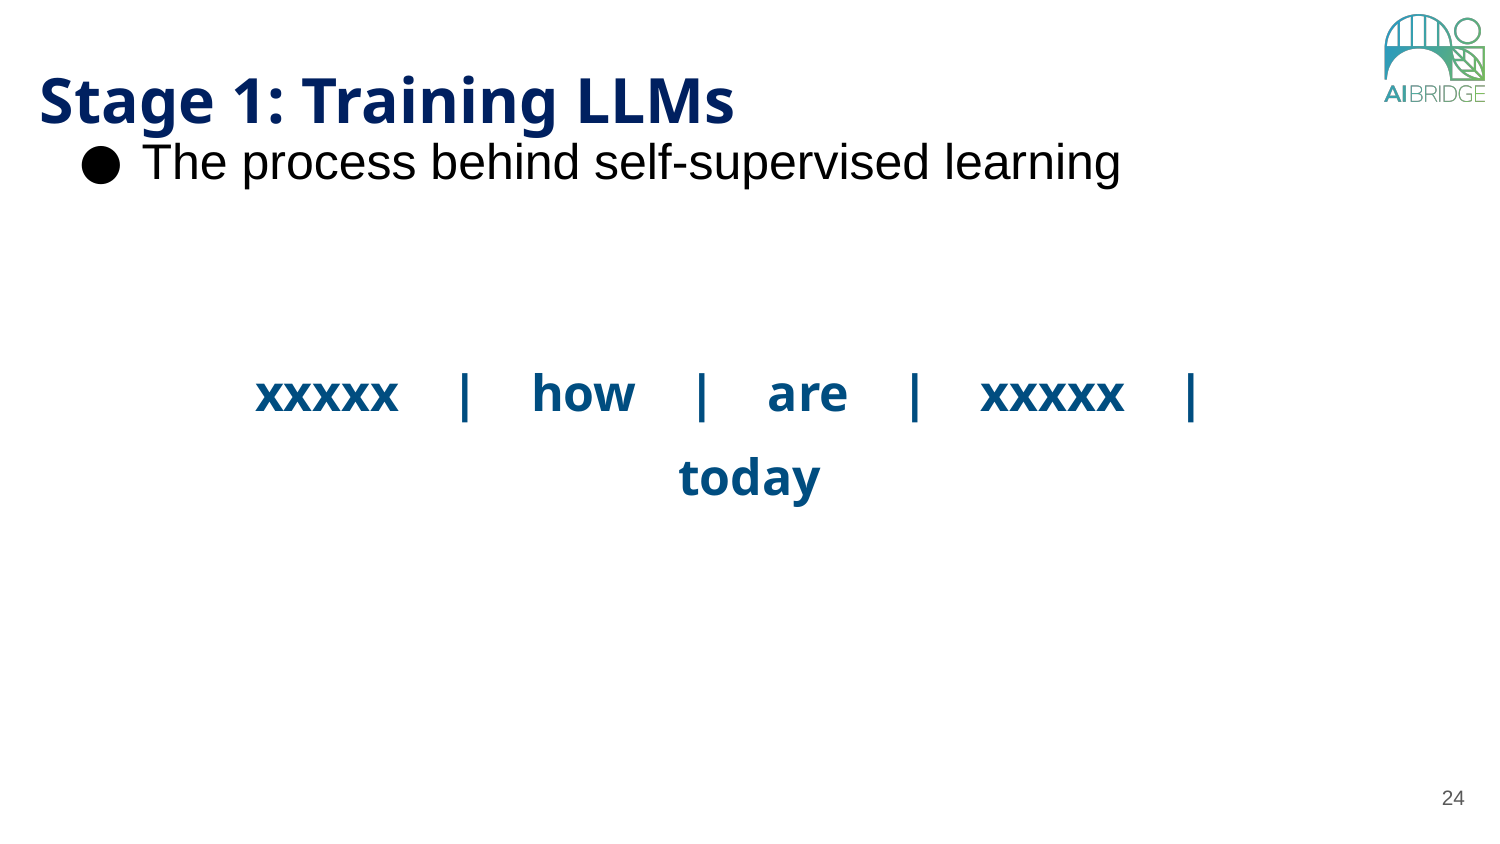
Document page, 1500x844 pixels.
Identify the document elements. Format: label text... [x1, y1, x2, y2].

text_box The process behind self-supervised learning [51, 105, 1449, 205]
picture [1384, 13, 1485, 102]
slide_number 24 [1389, 764, 1480, 830]
text_box Stage 1: Training LLMs [34, 55, 1310, 224]
text_box xxxxx | how | are | xxxxx | today [185, 329, 1315, 515]
